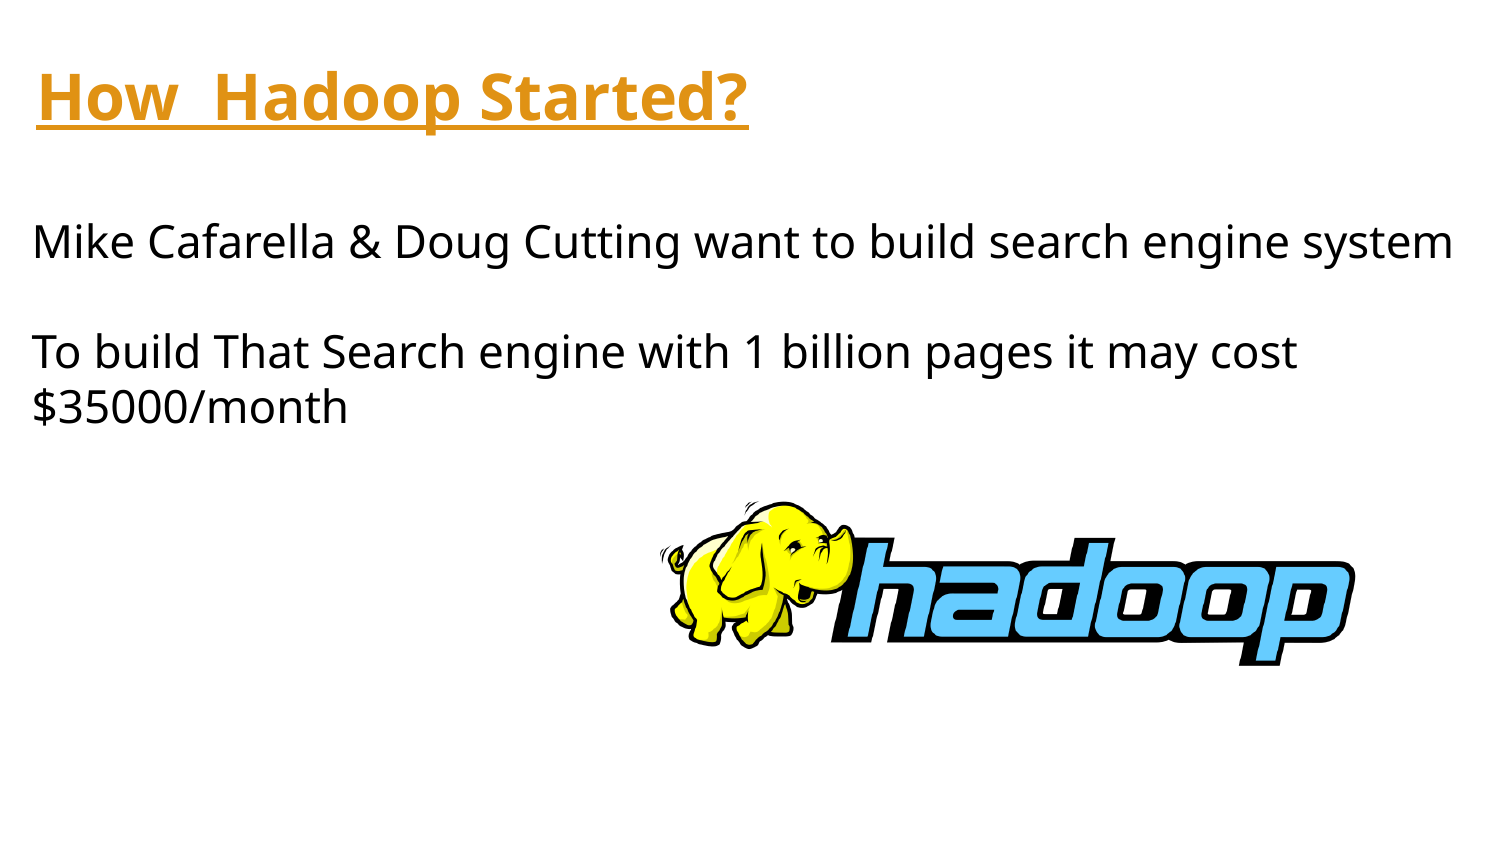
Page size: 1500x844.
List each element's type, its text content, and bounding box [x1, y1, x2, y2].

picture [649, 490, 1366, 677]
title How Hadoop Started? [21, 40, 1419, 135]
text_box Mike Cafarella & Doug Cutting want to build search engine system To build That Search engine with 1 billion pages it may cost $35000/month [16, 197, 1484, 558]
